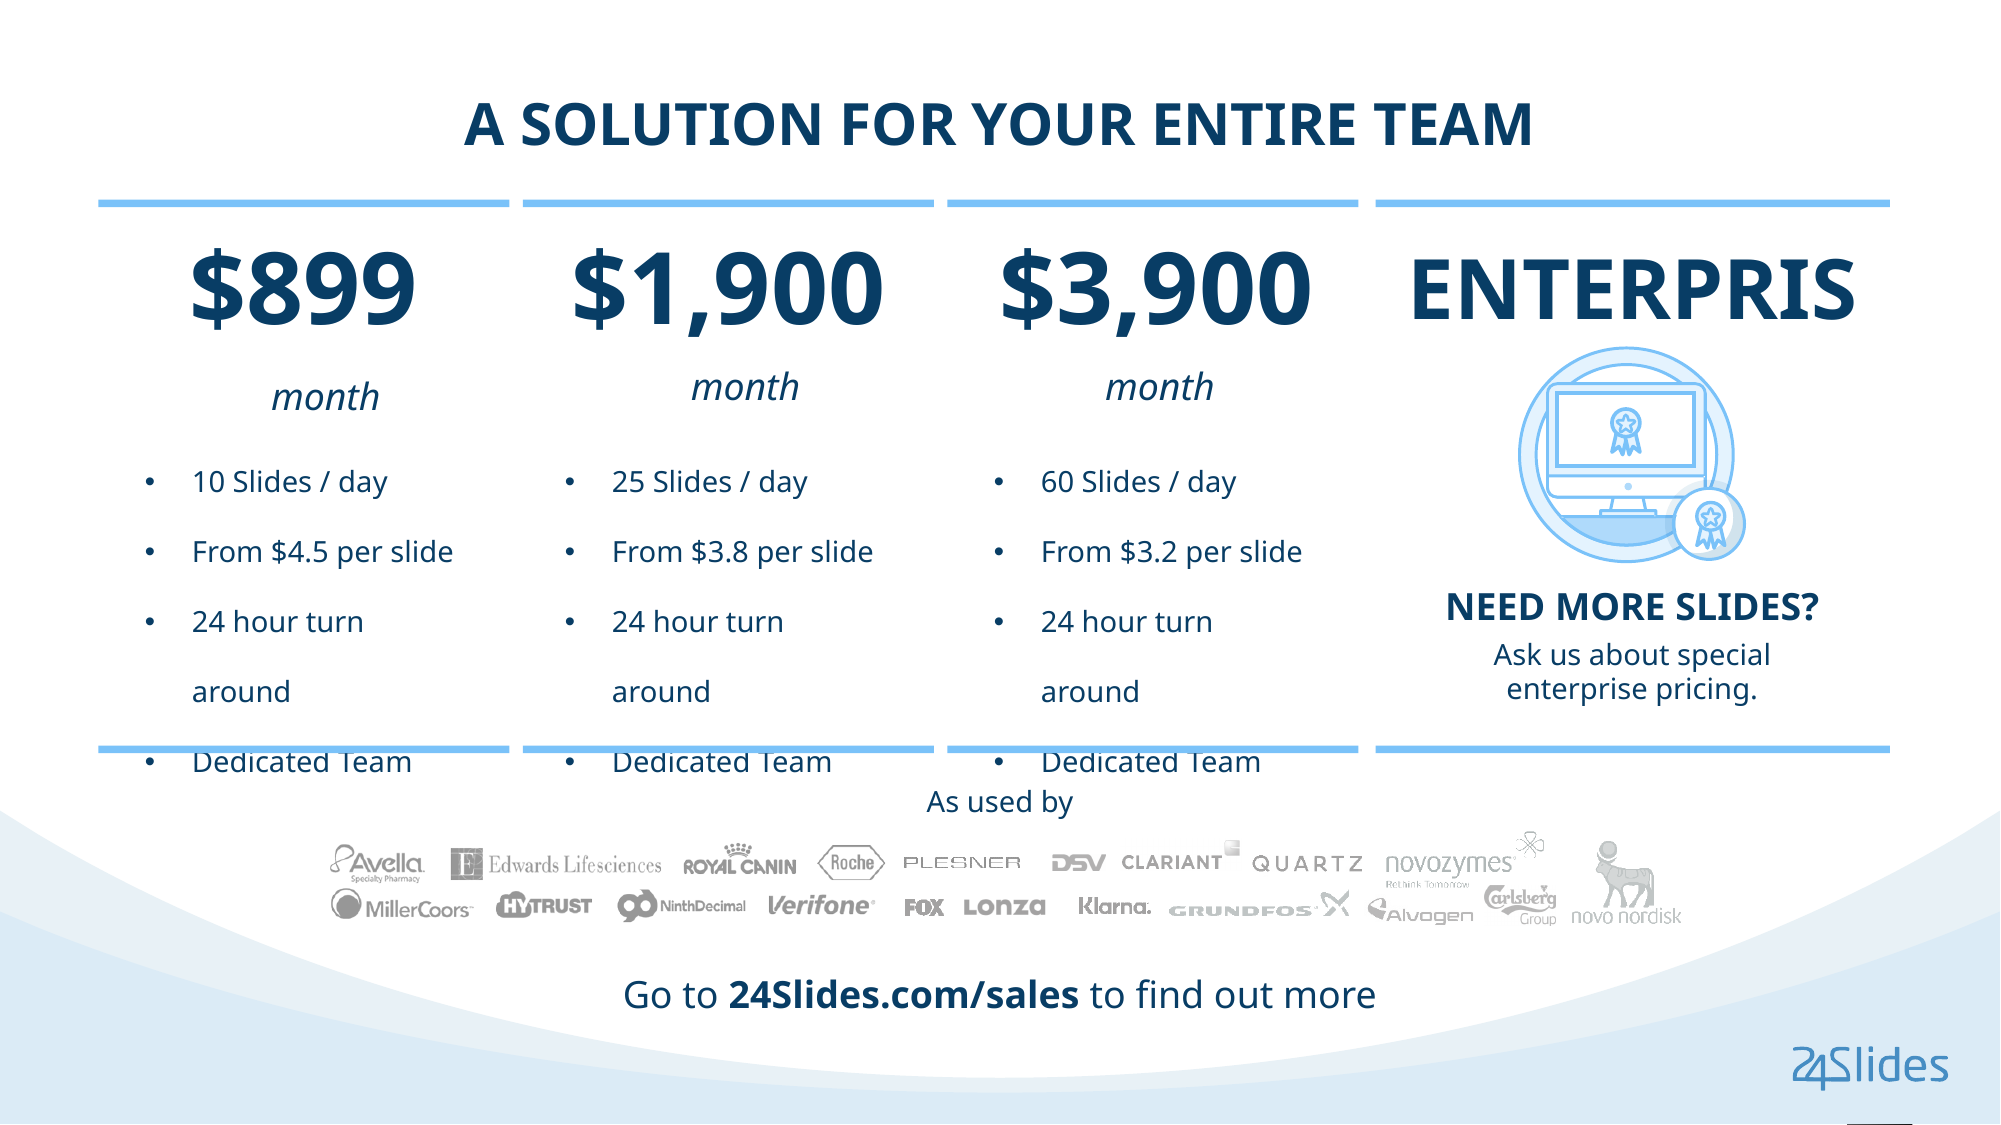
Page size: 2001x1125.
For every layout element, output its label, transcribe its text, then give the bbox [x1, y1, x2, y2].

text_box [522, 199, 934, 754]
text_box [98, 199, 510, 754]
text_box 25 Slides / day From $3.8 per slide 24 hour turn around Dedicated Team [564, 754, 883, 779]
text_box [317, 783, 1682, 810]
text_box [0, 810, 2000, 1124]
text_box 60 Slides / day From $3.2 per slide 24 hour turn around Dedicated Team [994, 754, 1312, 779]
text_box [947, 199, 1359, 754]
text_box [1375, 199, 1890, 754]
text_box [1792, 1046, 1949, 1091]
text_box 10 Slides / day From $4.5 per slide 24 hour turn around Dedicated Team [144, 754, 463, 779]
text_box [1517, 346, 1747, 564]
text_box A SOLUTION FOR YOUR ENTIRE TEAM [448, 86, 1552, 157]
